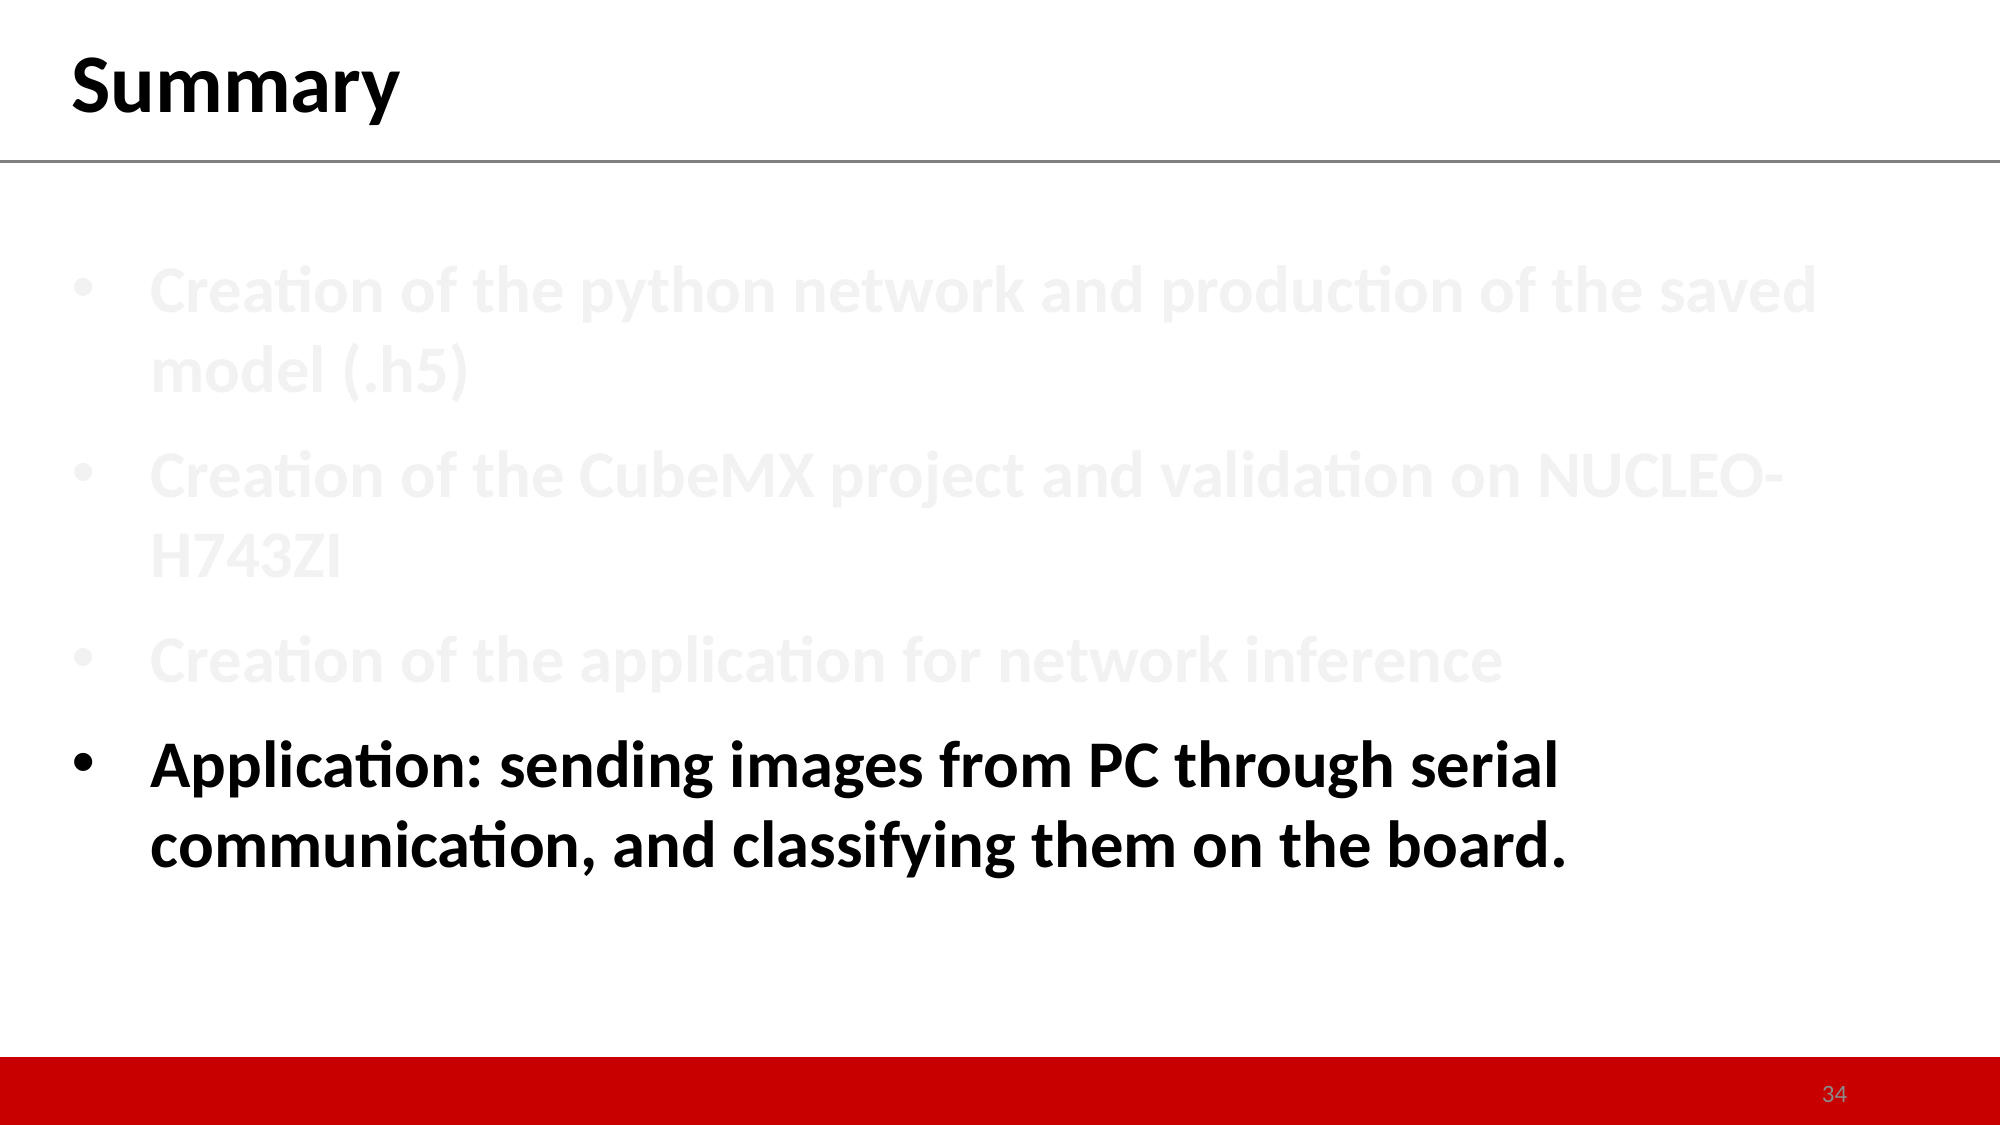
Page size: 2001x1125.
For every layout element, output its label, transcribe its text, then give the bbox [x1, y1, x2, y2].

text_box Creation of the python network and production of the saved model (.h5) Creation of the CubeMX project and validation on NUCLEO-H743ZI Creation of the application for network inference Application: sending images from PC through serial communication, and classifying them on the board. [56, 238, 1927, 969]
text_box [0, 1057, 2000, 1125]
text_box Summary [56, 21, 2000, 137]
slide_number 34 [1412, 1062, 1863, 1123]
